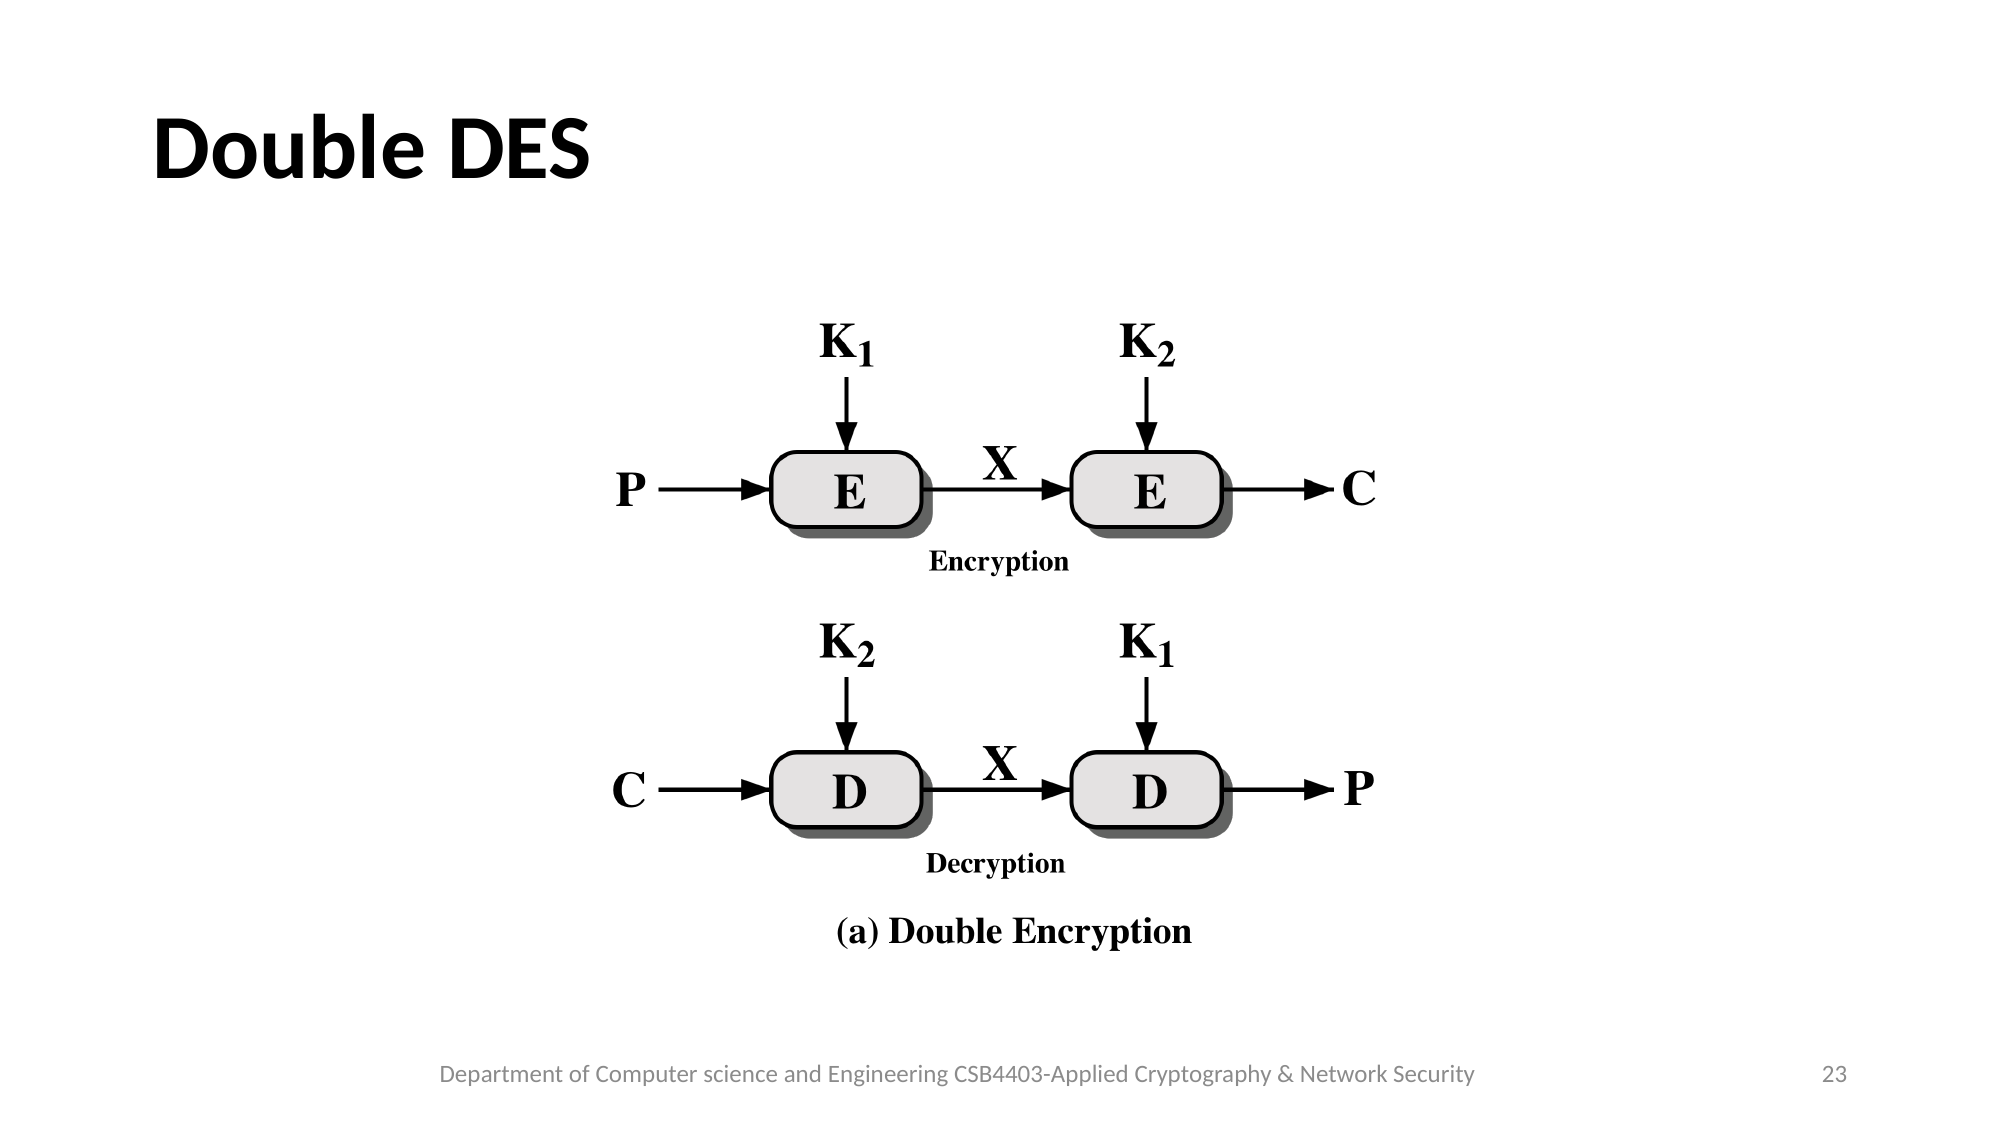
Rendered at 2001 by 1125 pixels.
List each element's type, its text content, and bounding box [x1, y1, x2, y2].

slide_number 23 [1412, 1042, 1863, 1103]
title Double DES [137, 59, 1863, 238]
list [572, 265, 1428, 986]
footer Department of Computer science and Engineering CSB4403-Applied Cryptography & Network Security [288, 1042, 1412, 1103]
